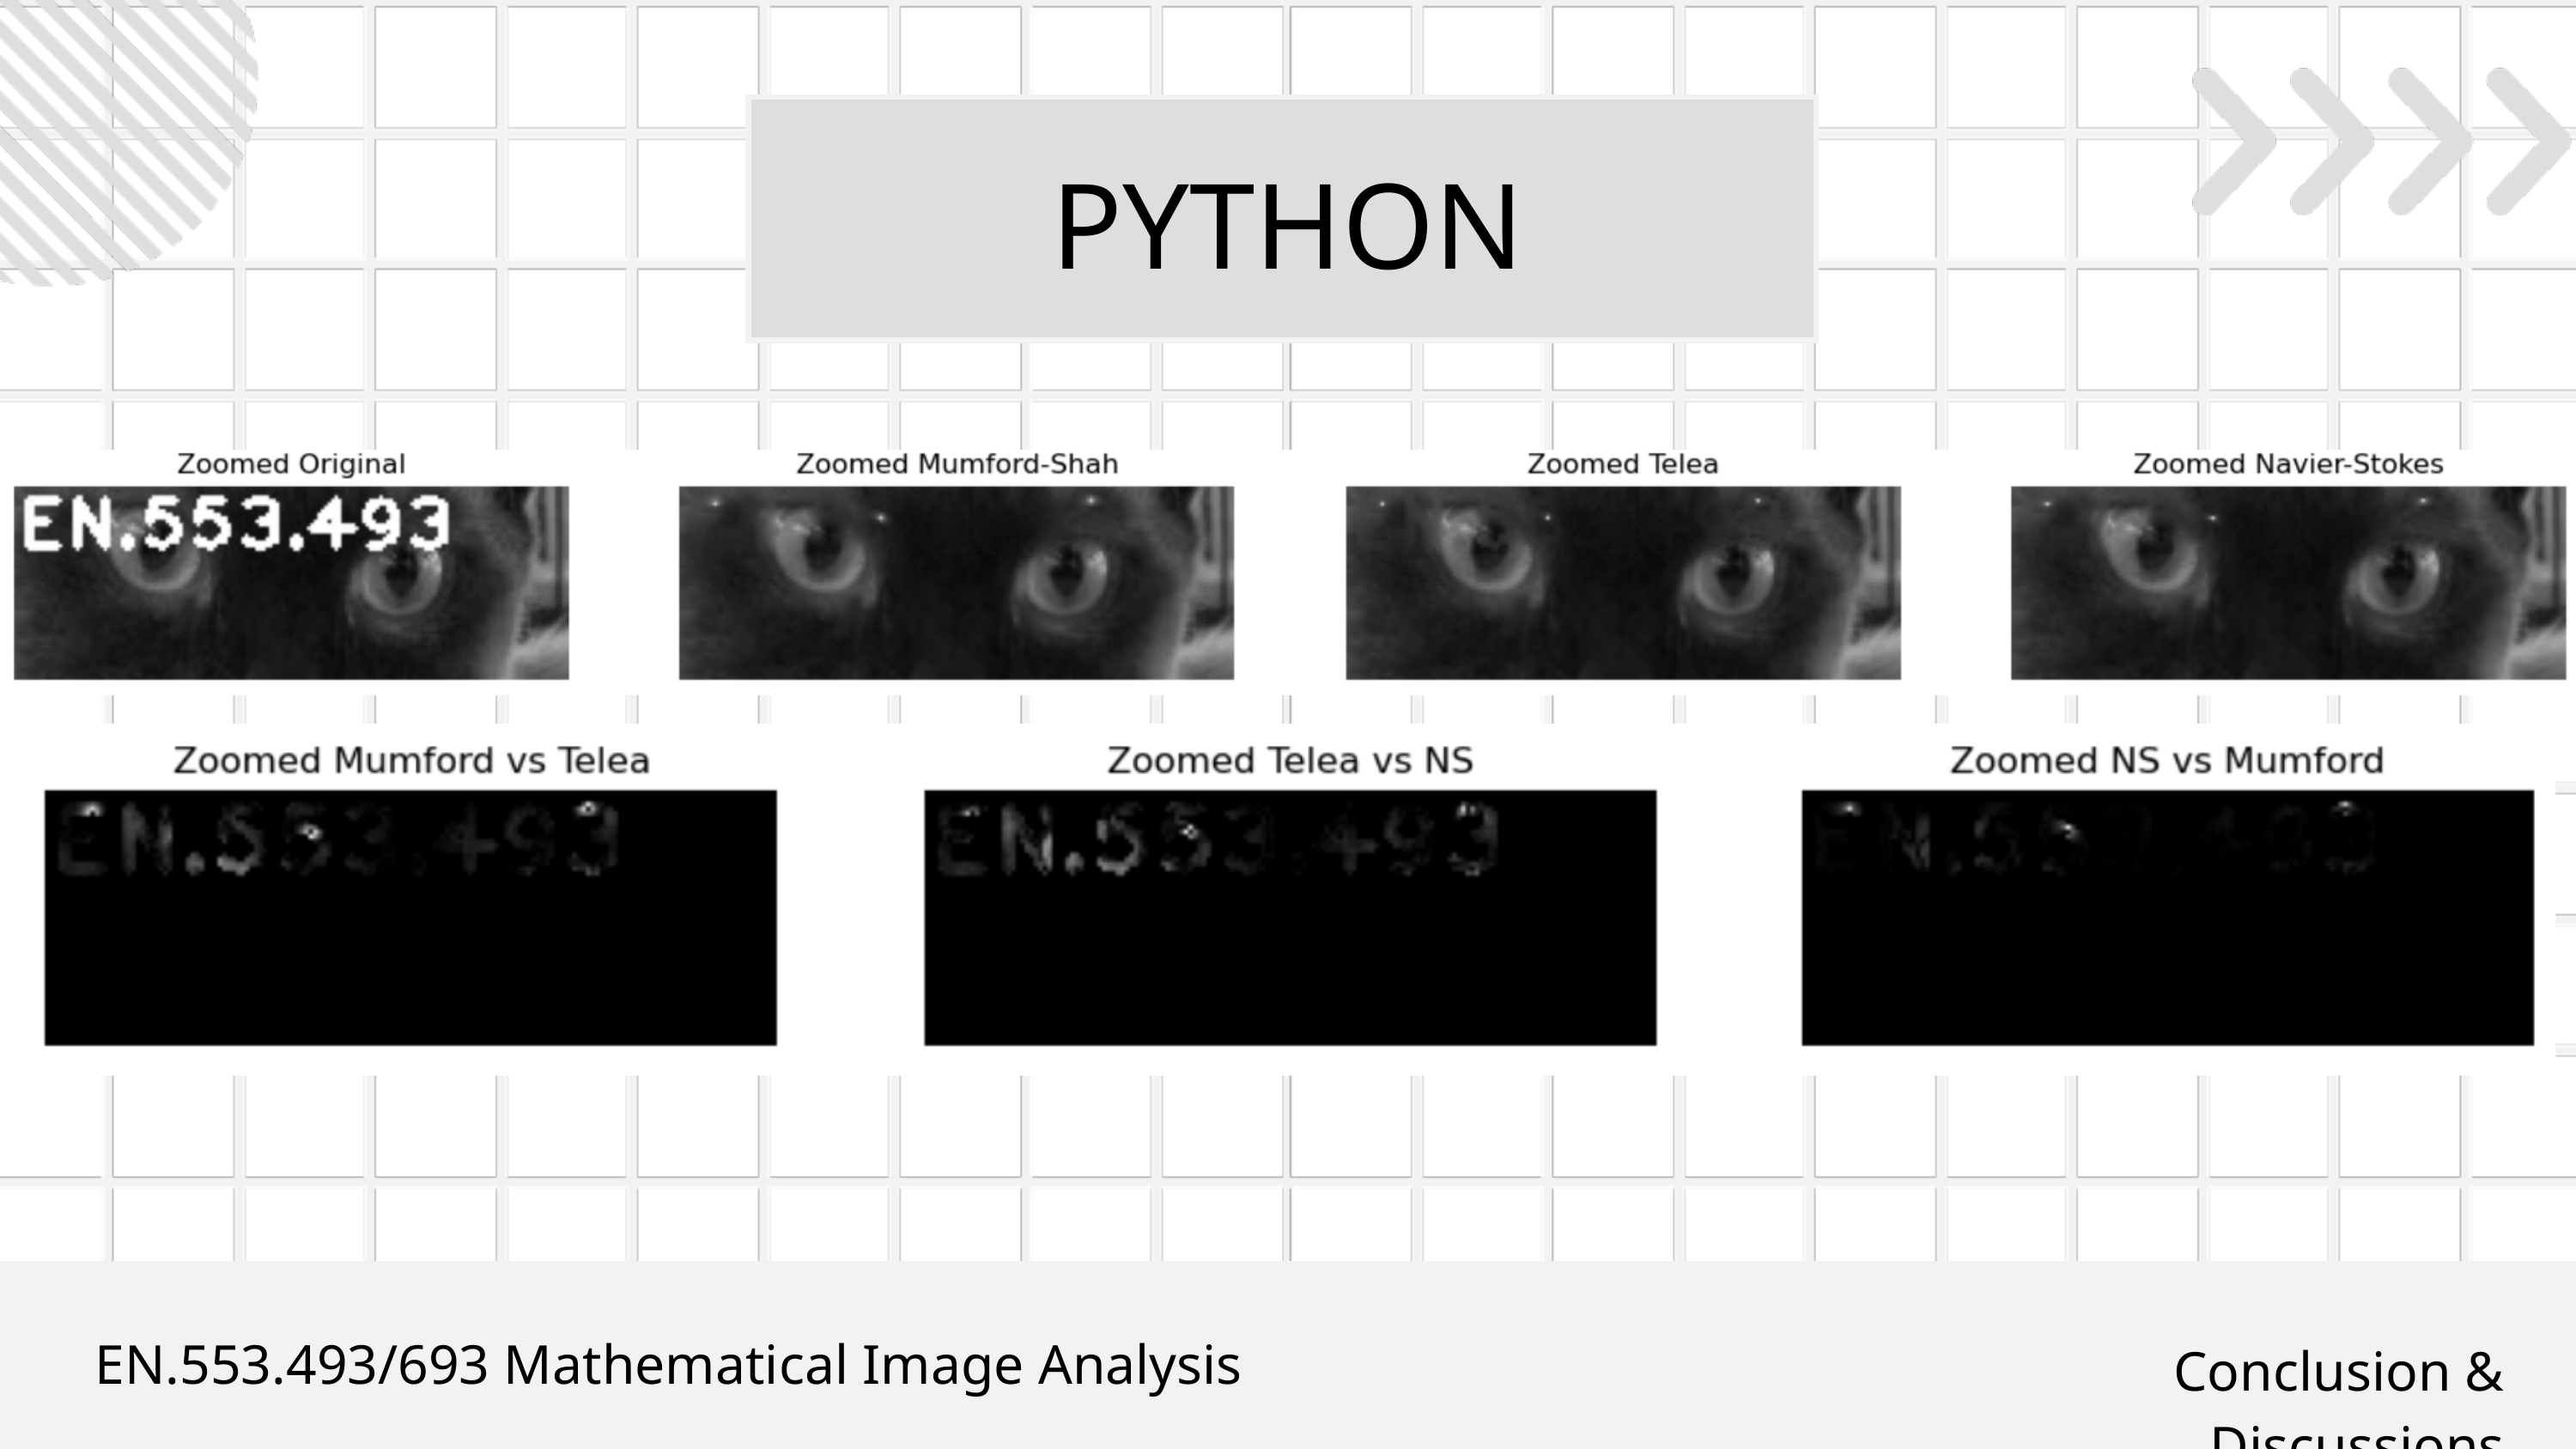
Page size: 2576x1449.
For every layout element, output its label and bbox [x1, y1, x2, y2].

text_box [0, 0, 2576, 1258]
text_box [748, 96, 1817, 341]
text_box [0, 1260, 2576, 1449]
